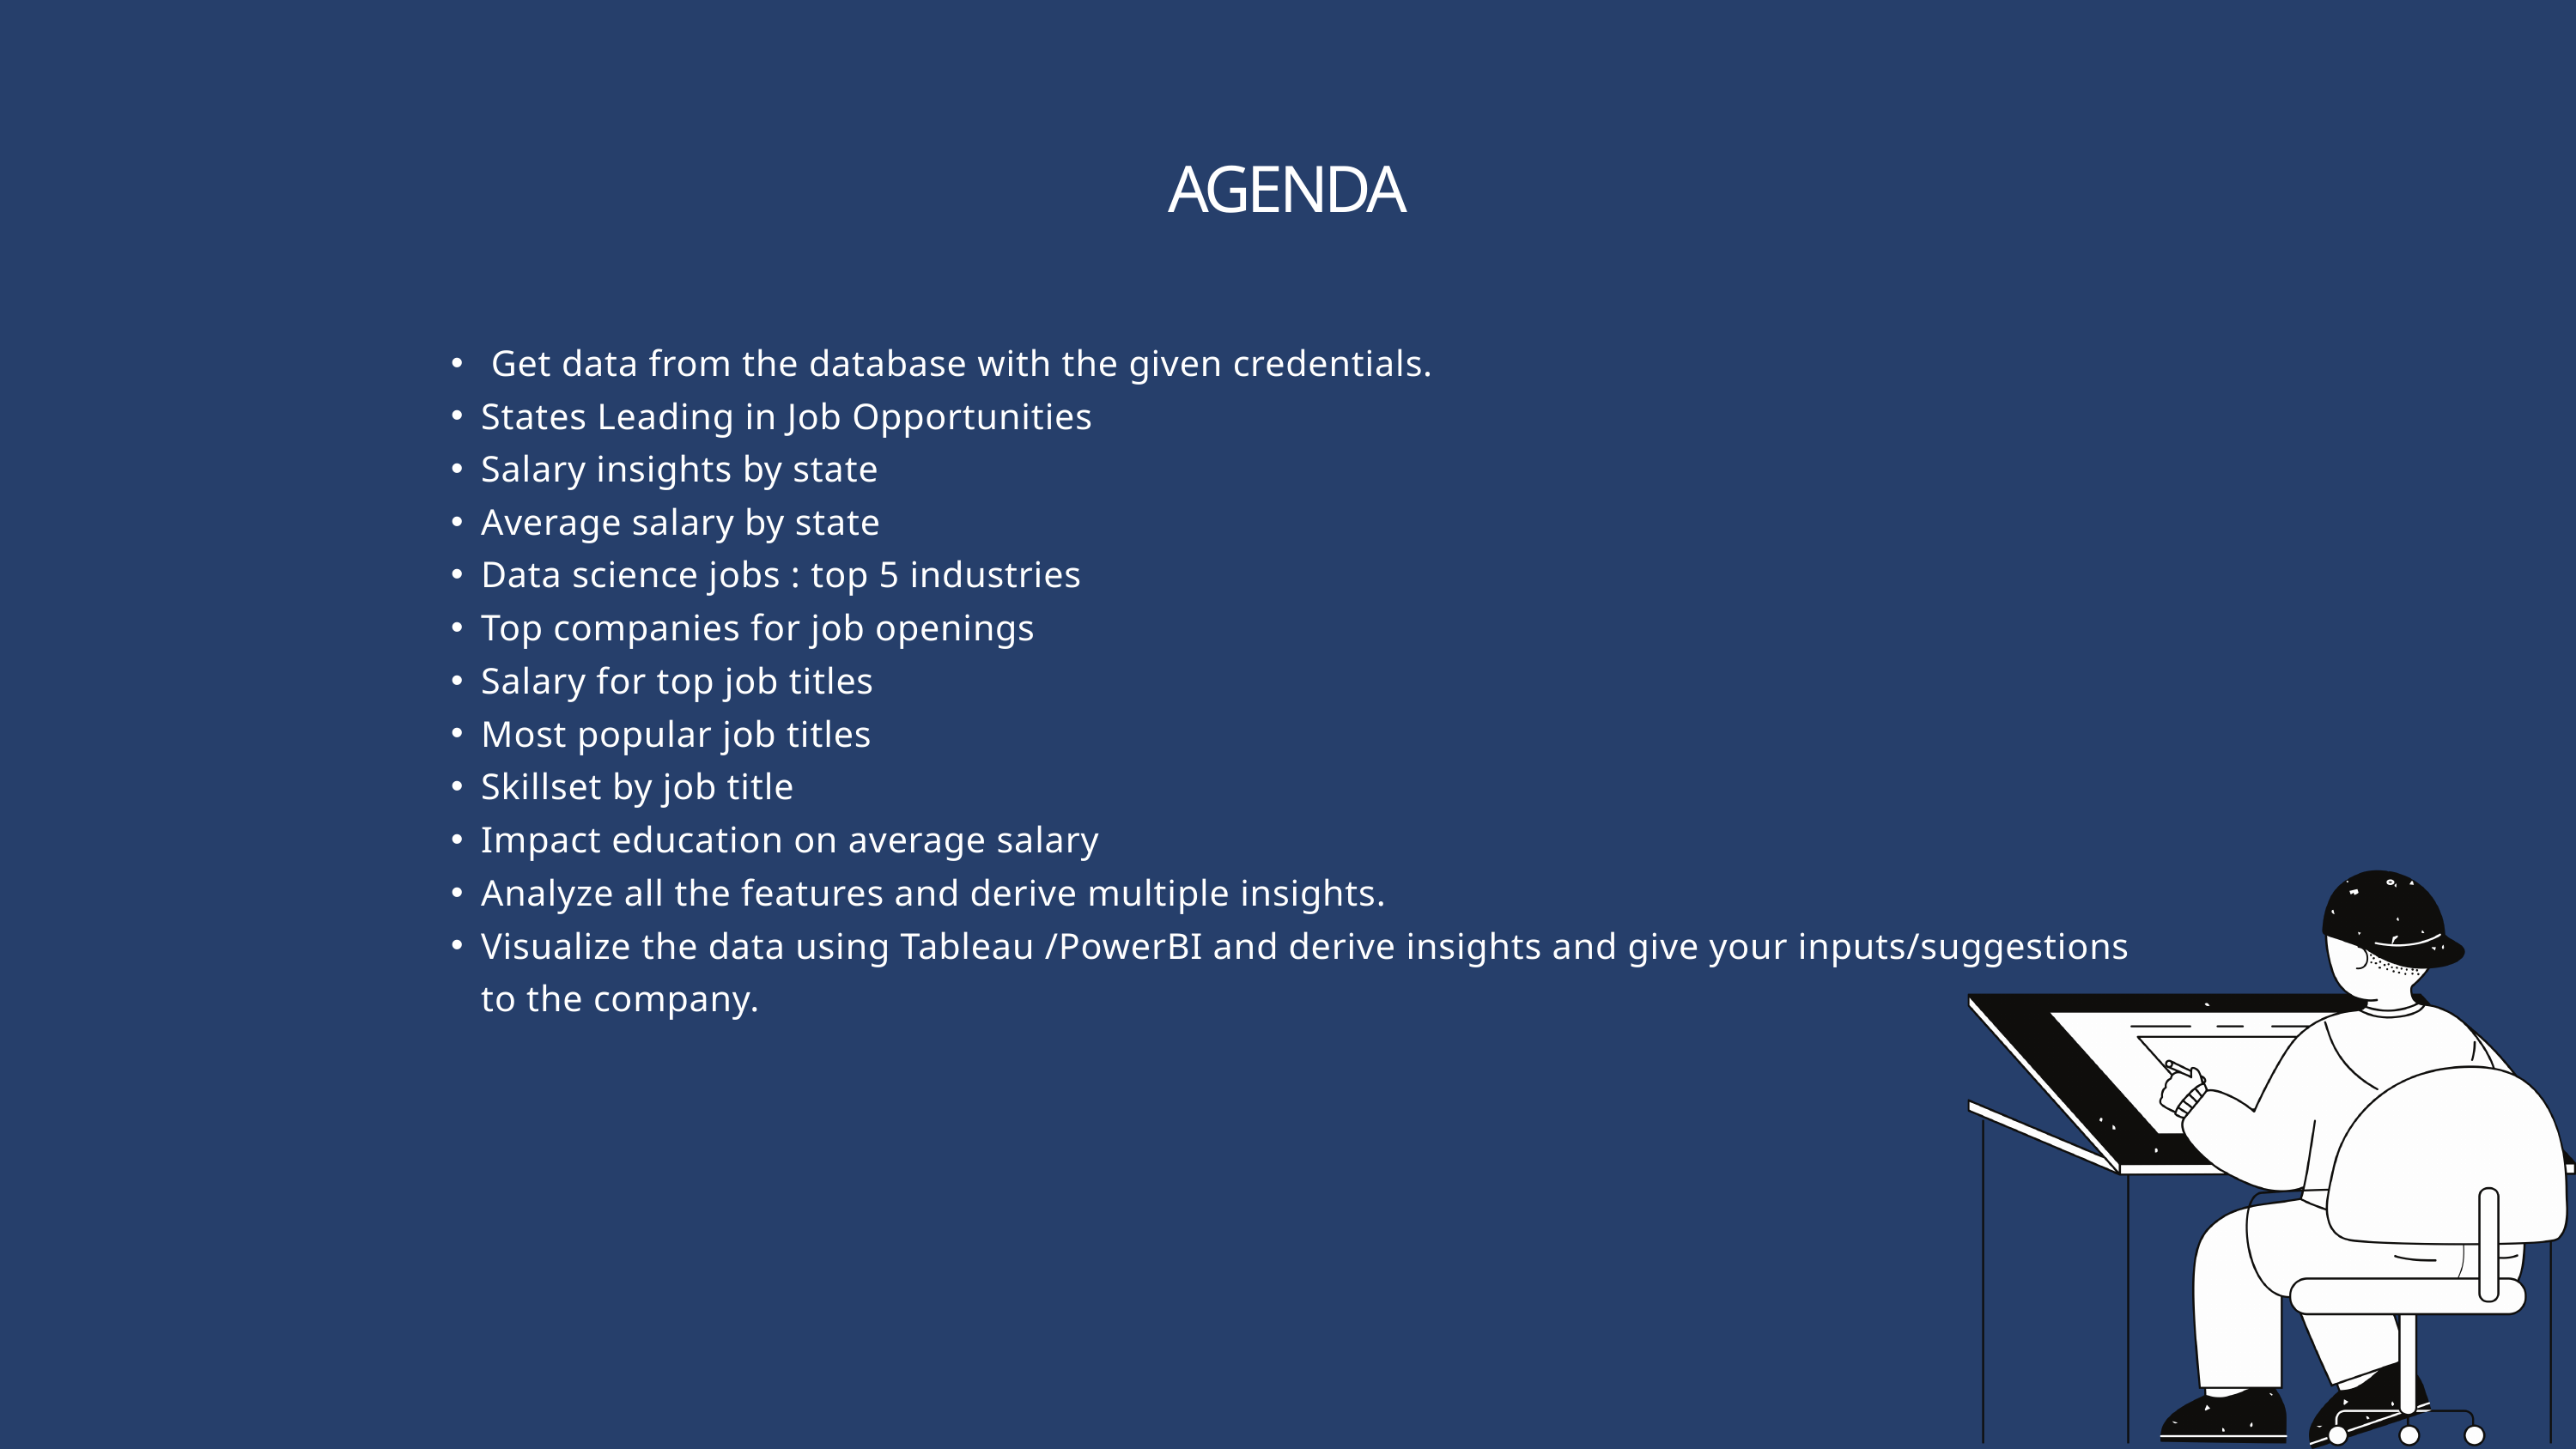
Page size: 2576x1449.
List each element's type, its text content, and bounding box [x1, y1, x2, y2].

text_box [420, 144, 2156, 286]
text_box Get data from the database with the given credentials. States Leading in Job Opportunities Salary insights by state Average salary by state Data science jobs : top 5 industries Top companies for job openings Salary for top job titles Most popular job titles Skillset by job title Impact education on average salary Analyze all the features and derive multiple insights. Visualize the data using Tableau /PowerBI and derive insights and give your inputs/suggestions to the company. [421, 276, 2163, 1072]
text_box [1967, 869, 2576, 1449]
